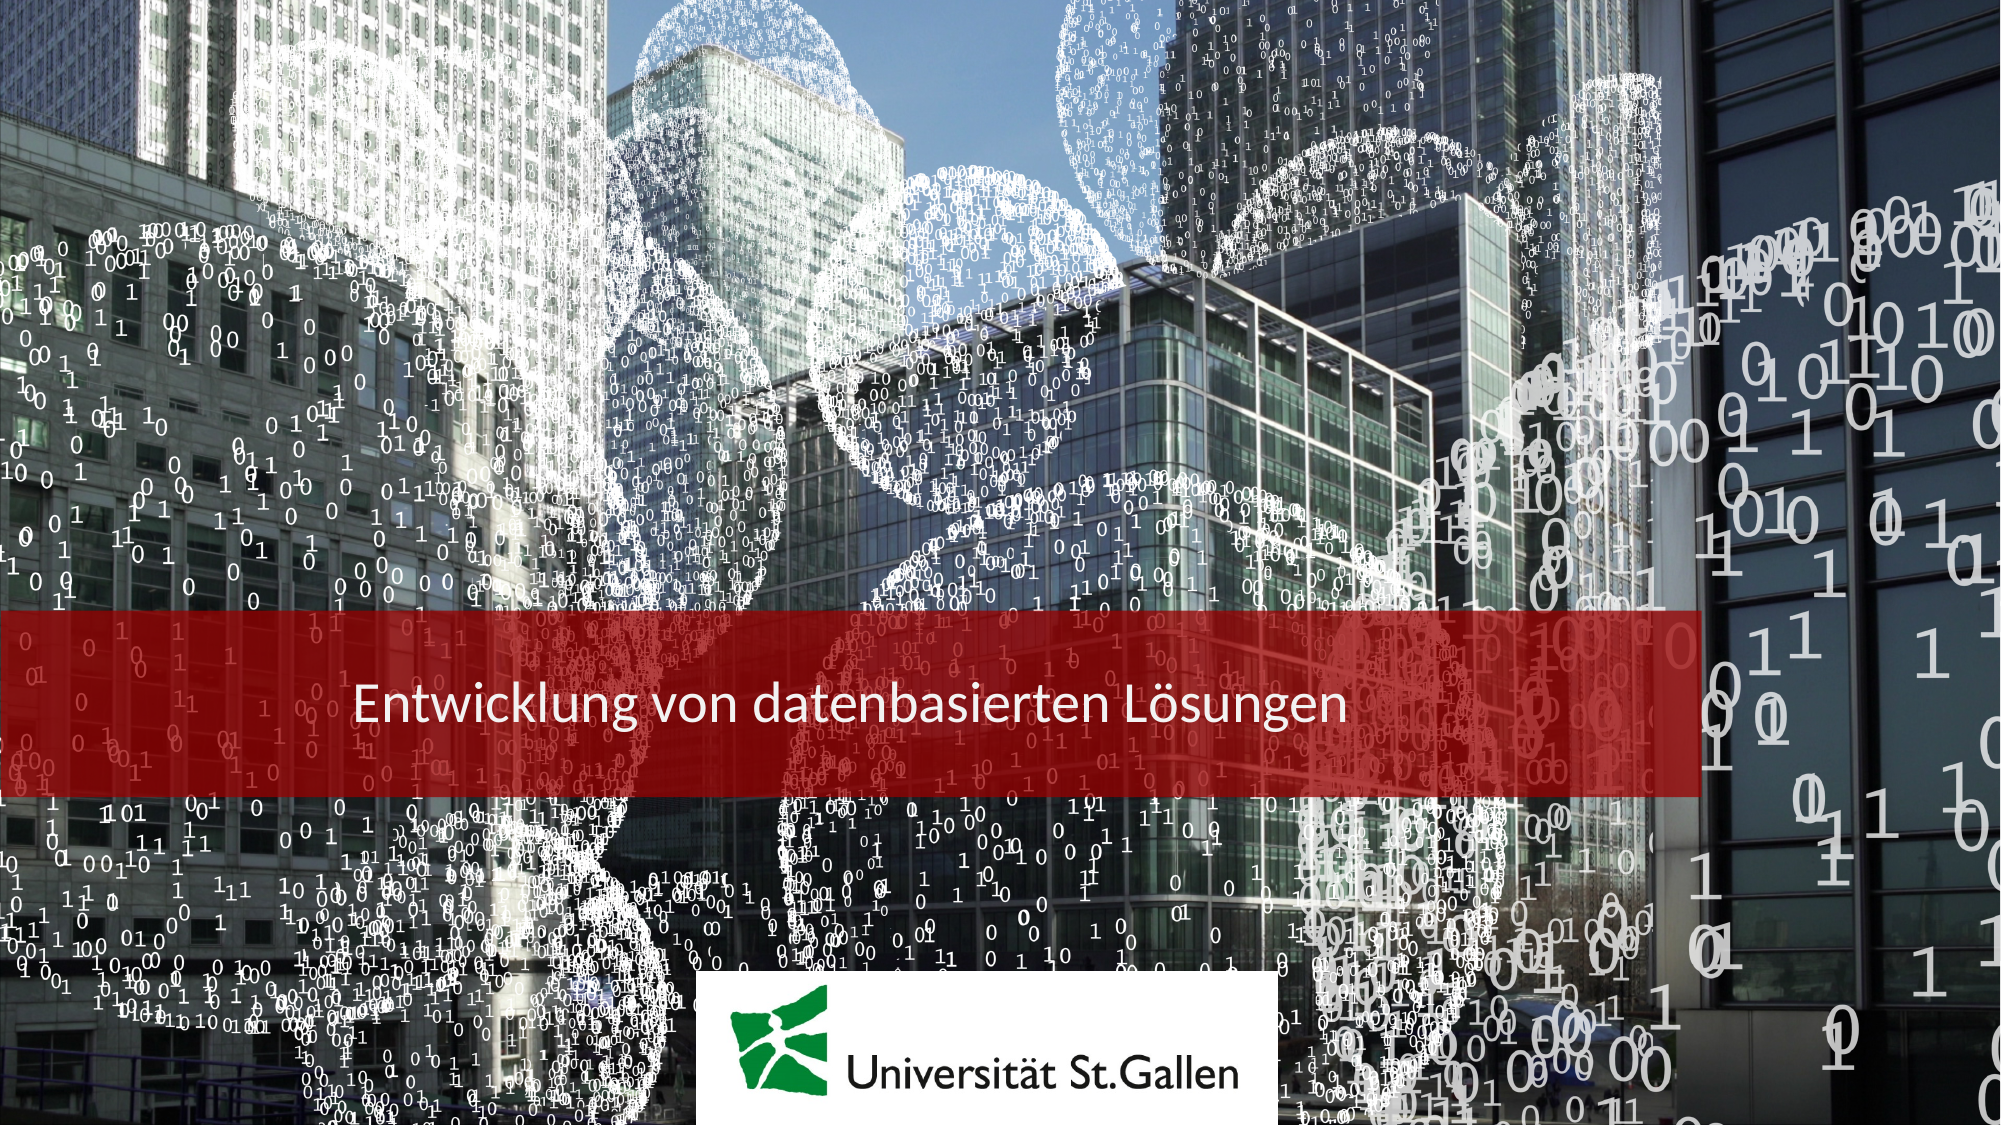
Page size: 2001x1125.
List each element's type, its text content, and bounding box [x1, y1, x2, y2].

subtitle Entwicklung von datenbasierten Lösungen [0, 610, 1702, 798]
picture [0, 0, 2001, 1125]
